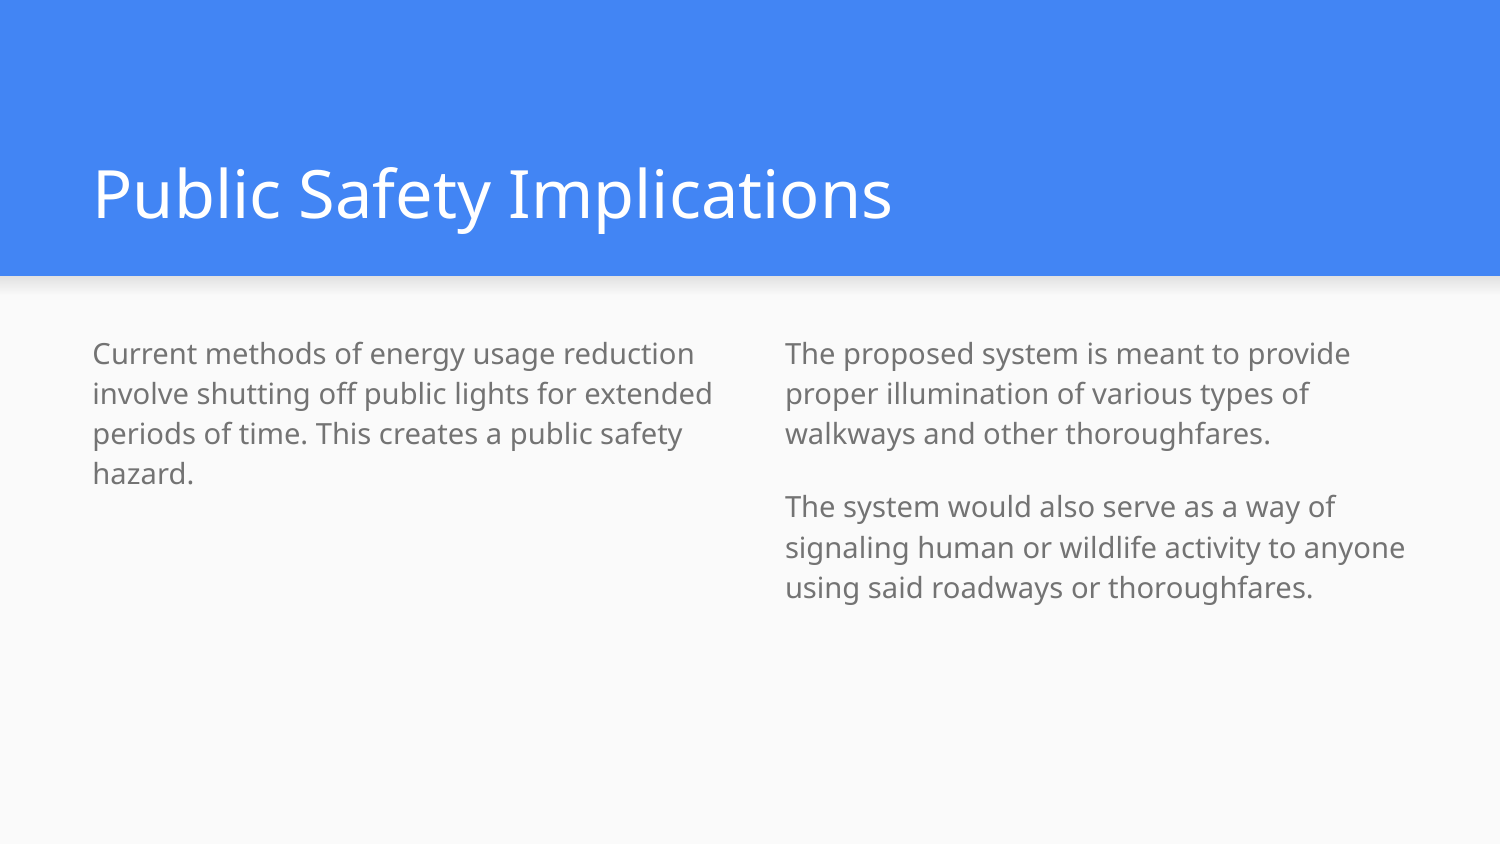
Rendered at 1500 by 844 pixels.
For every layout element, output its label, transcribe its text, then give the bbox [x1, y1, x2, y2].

list The proposed system is meant to provide proper illumination of various types of walkways and other thoroughfares. The system would also serve as a way of signaling human or wildlife activity to anyone using said roadways or thoroughfares. [770, 314, 1427, 760]
list Current methods of energy usage reduction involve shutting off public lights for extended periods of time. This creates a public safety hazard. [77, 314, 734, 760]
title Public Safety Implications [77, 121, 1427, 248]
